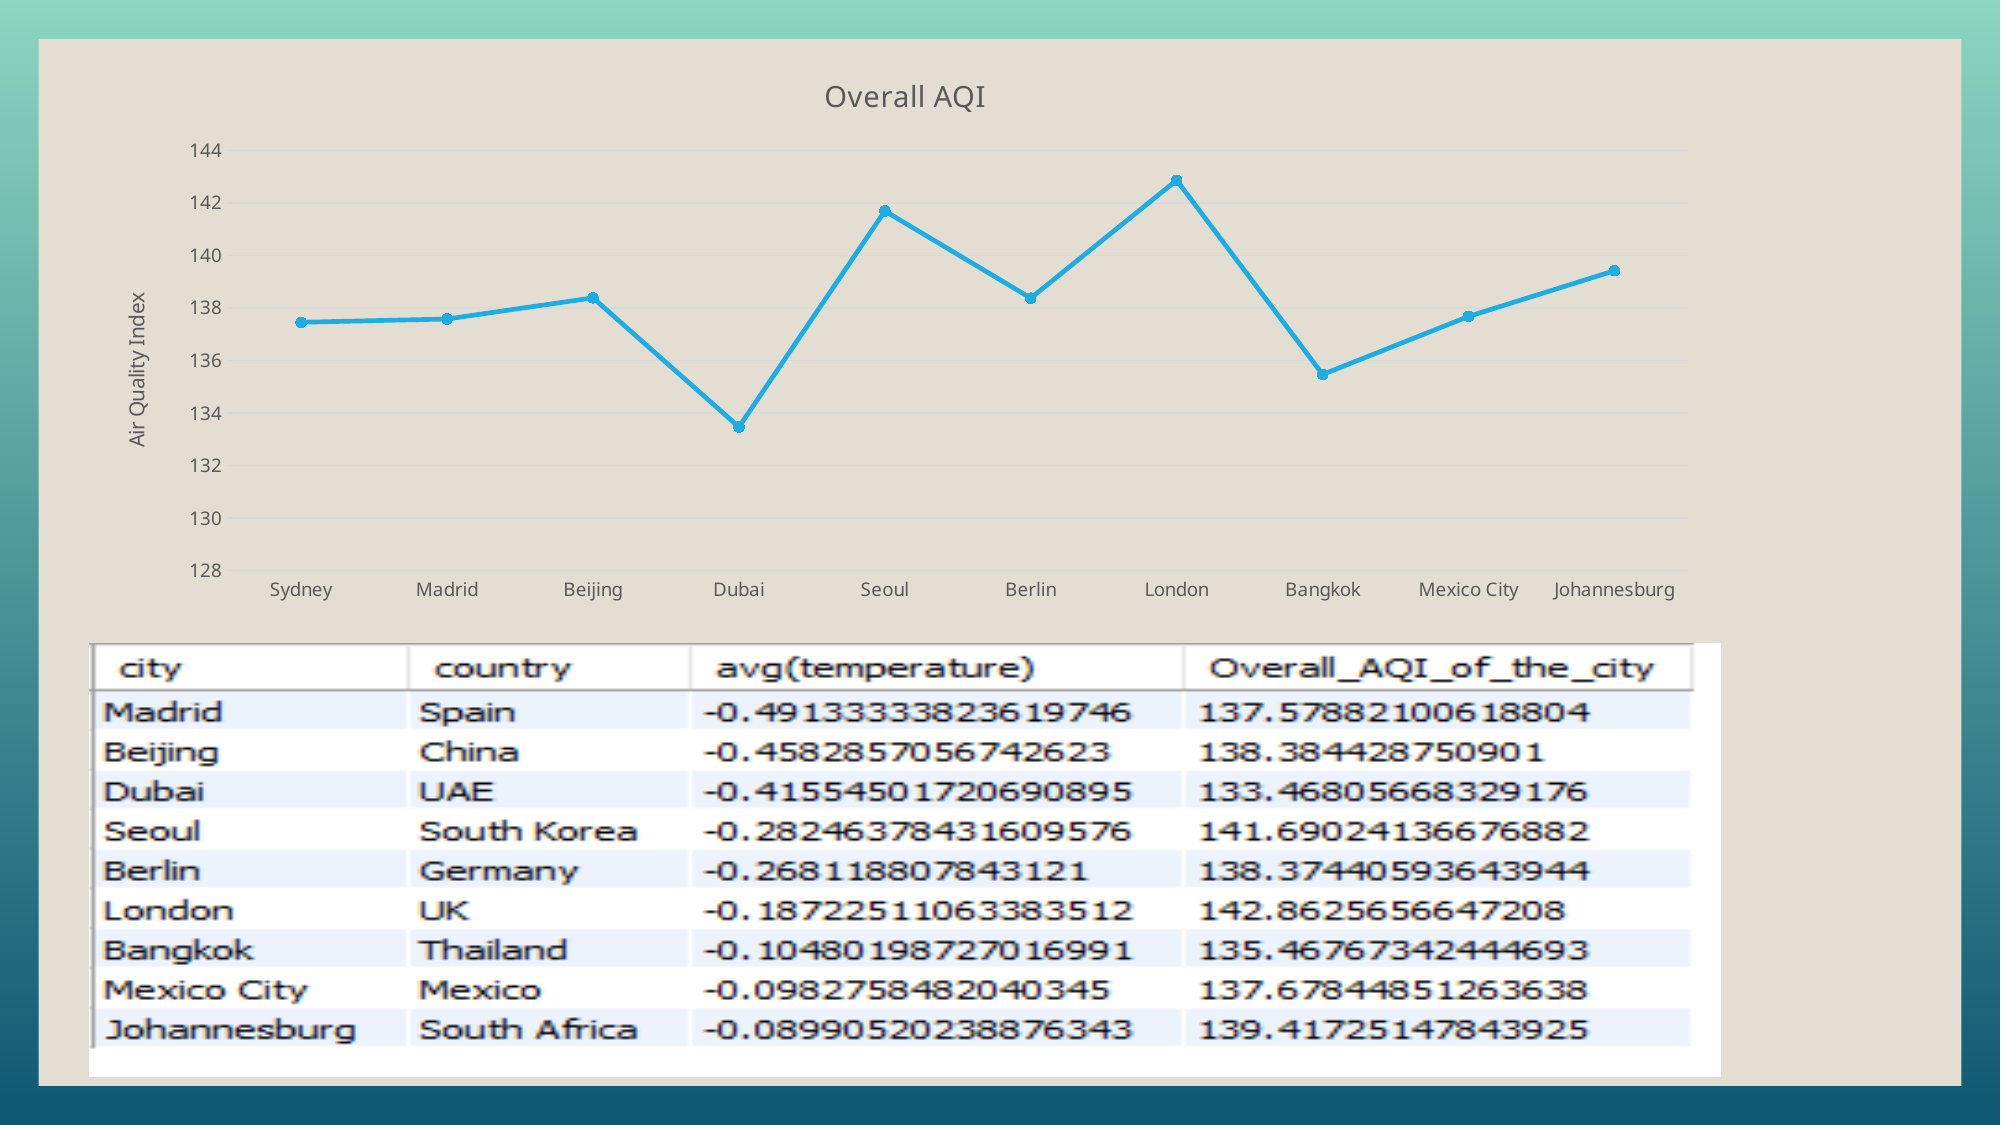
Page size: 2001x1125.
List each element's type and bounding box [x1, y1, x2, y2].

chart [89, 48, 1721, 615]
list [89, 643, 1721, 1077]
